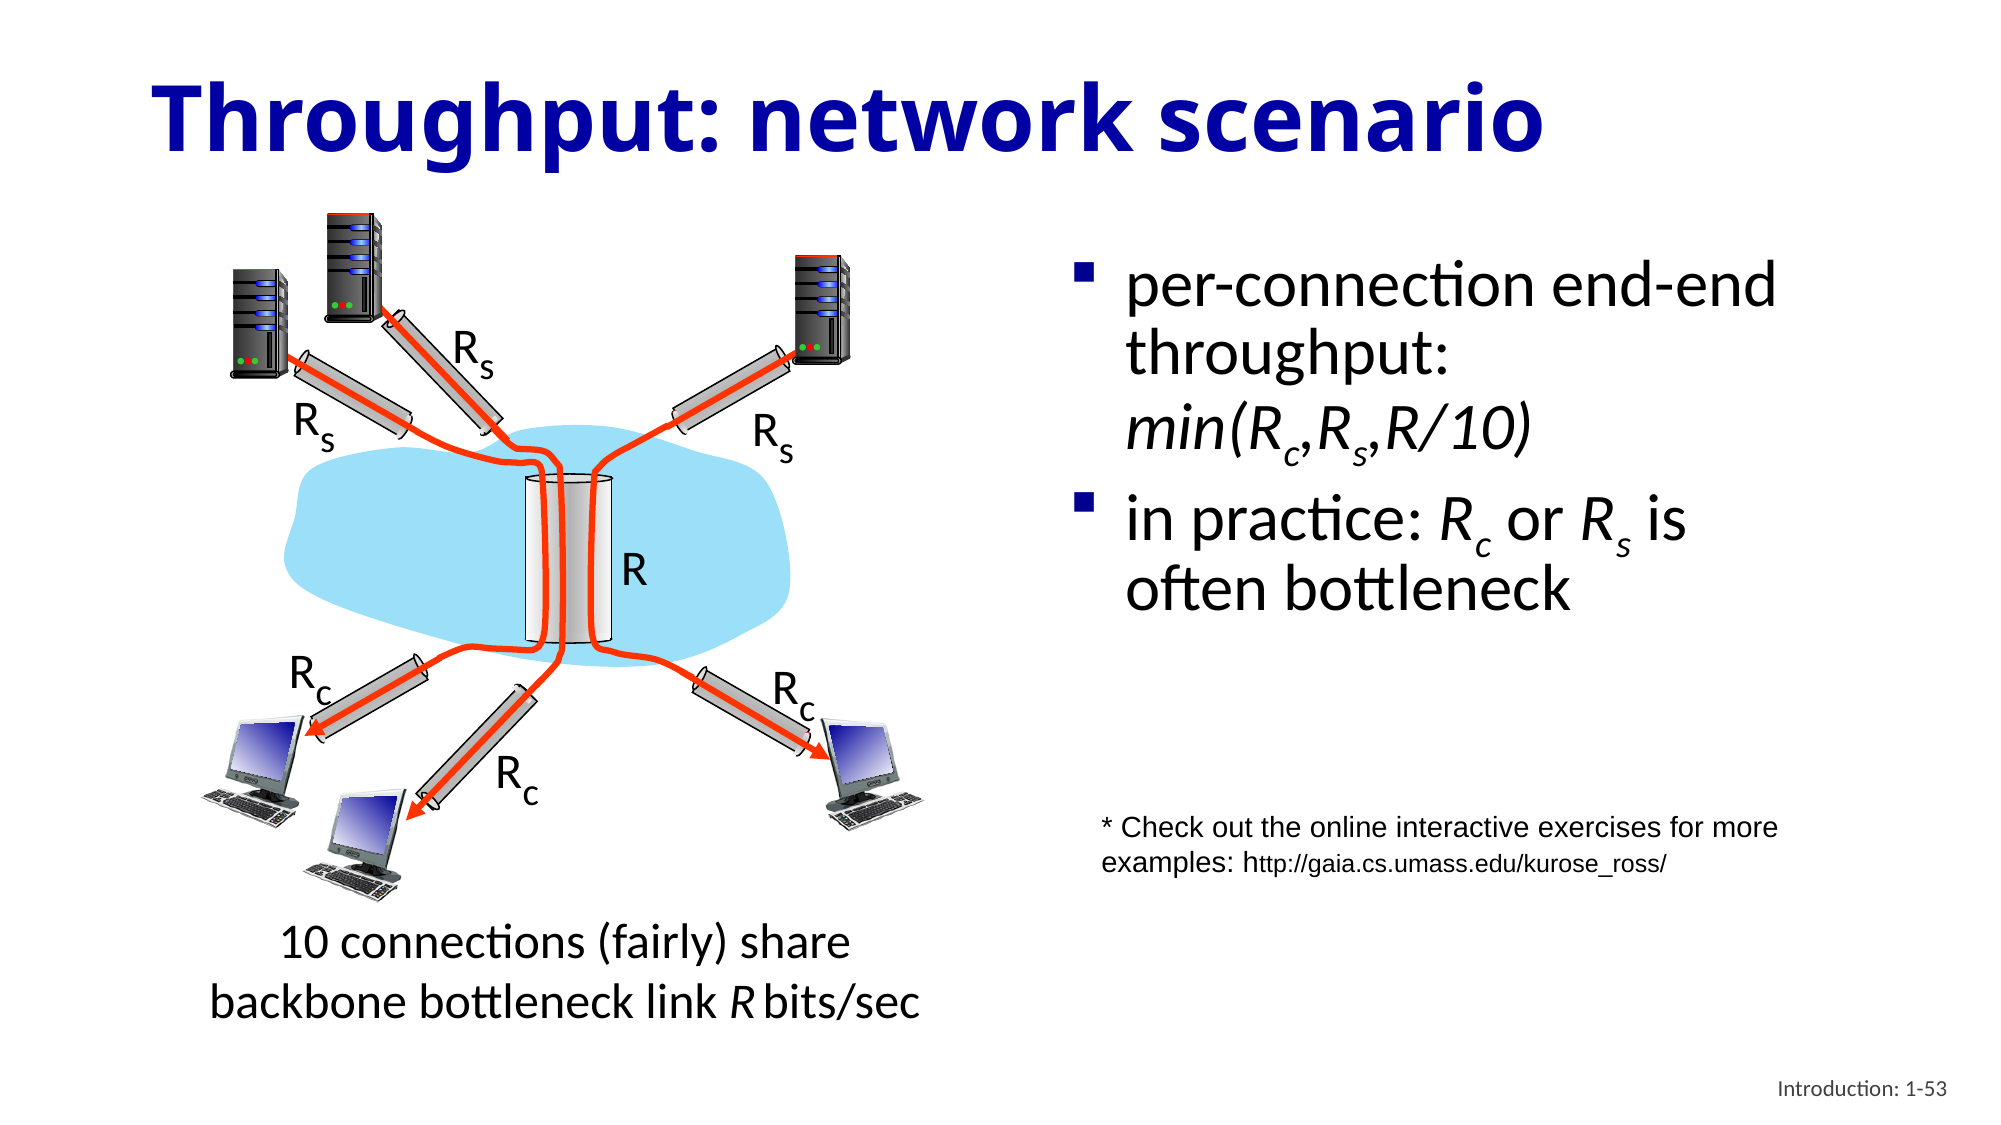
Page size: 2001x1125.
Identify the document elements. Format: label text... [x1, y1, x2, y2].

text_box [174, 213, 955, 1038]
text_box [1053, 244, 1826, 920]
title Throughput: network scenario [135, 47, 1861, 195]
slide_number Introduction: 1-53 [1512, 1056, 1963, 1117]
